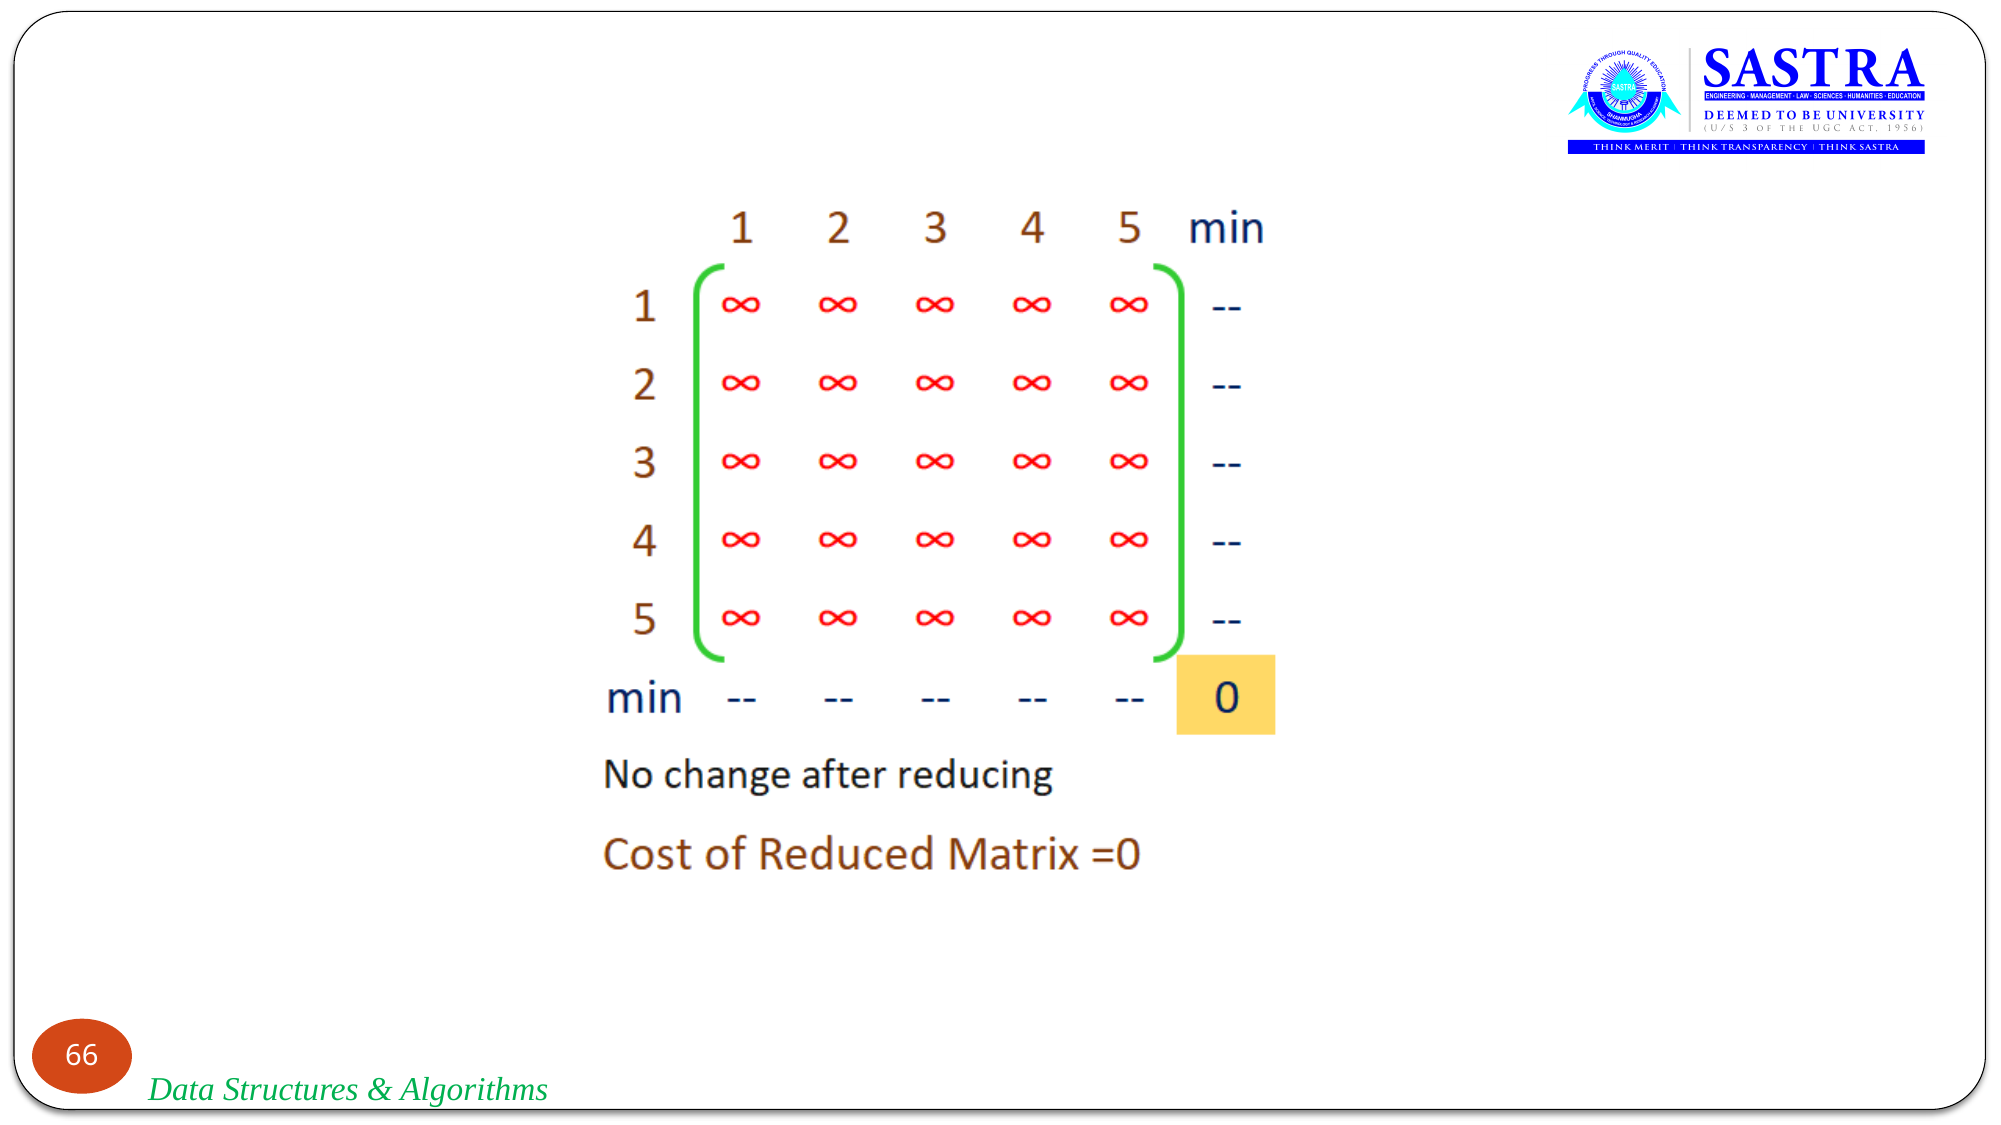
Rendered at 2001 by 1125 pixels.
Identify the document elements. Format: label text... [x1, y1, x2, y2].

picture [1546, 28, 1947, 172]
slide_number 66 [32, 1018, 132, 1094]
footer Data Structures & Algorithms [133, 1050, 1000, 1125]
picture [573, 168, 1310, 912]
